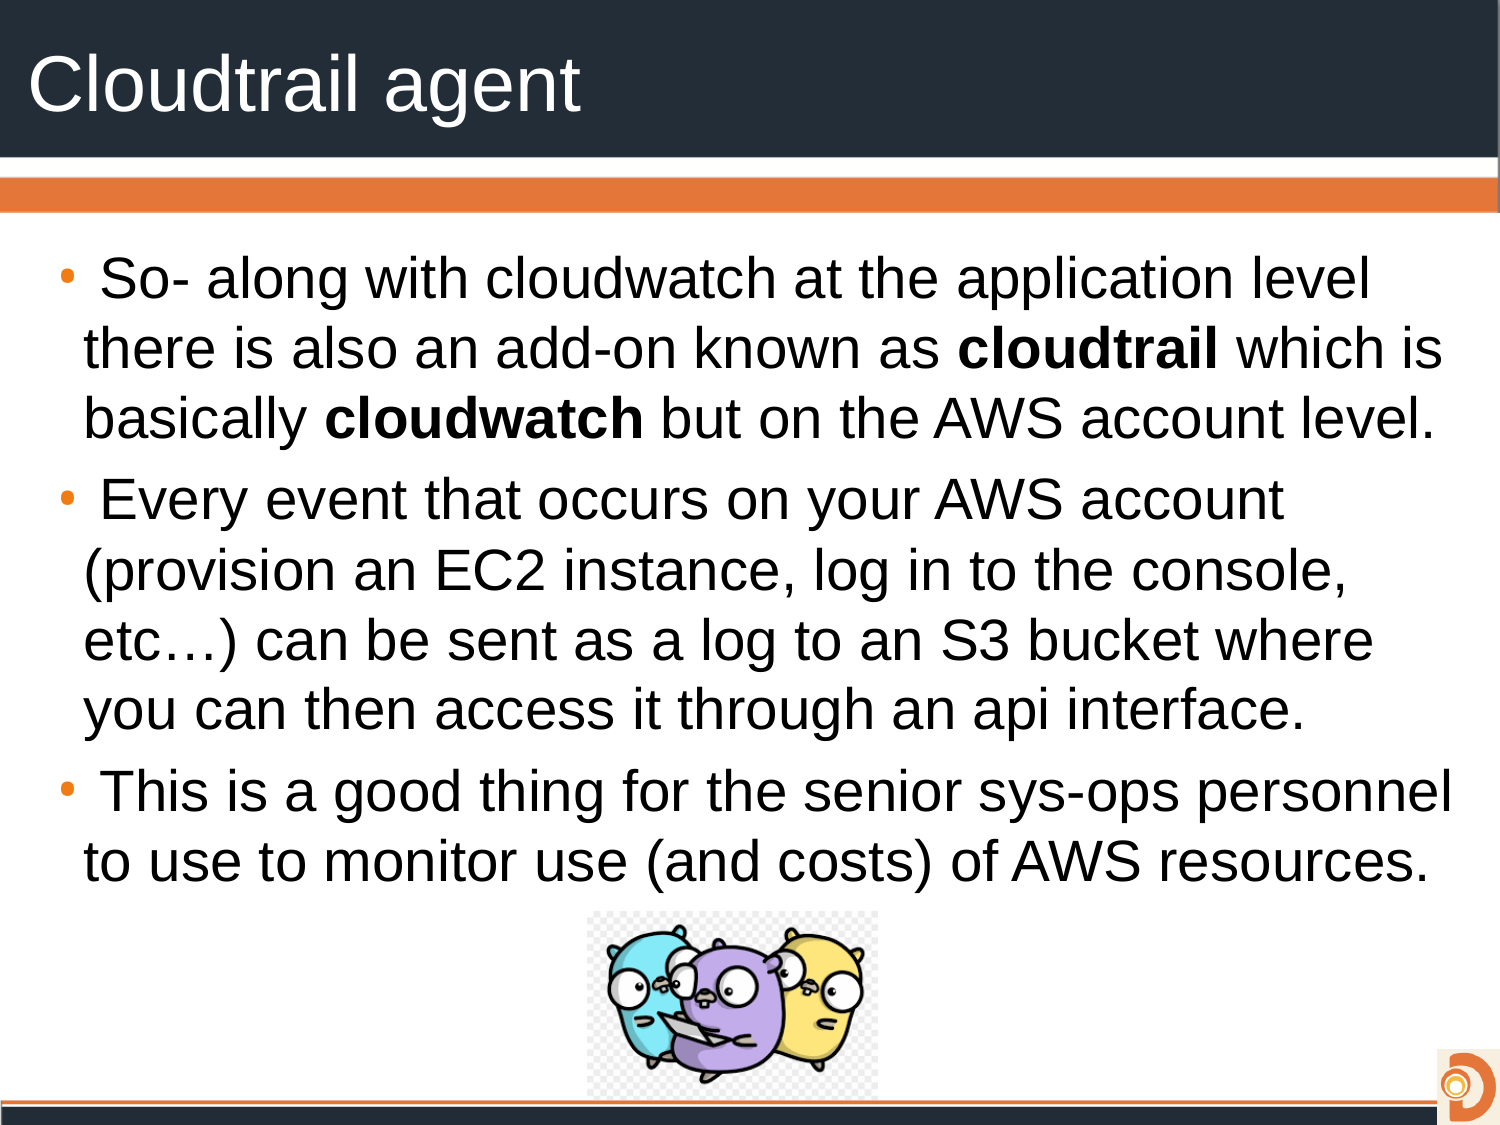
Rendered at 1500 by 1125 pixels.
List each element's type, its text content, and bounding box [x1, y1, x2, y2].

list So- along with cloudwatch at the application level there is also an add-on known as cloudtrail which is basically cloudwatch but on the AWS account level. Every event that occurs on your AWS account (provision an EC2 instance, log in to the console, etc…) can be sent as a log to an S3 bucket where you can then access it through an api interface. This is a good thing for the senior sys-ops personnel to use to monitor use (and costs) of AWS resources. [12, 224, 1488, 1050]
picture [0, 0, 1500, 213]
title Cloudtrail agent [12, 24, 1488, 136]
picture [2, 911, 1500, 1125]
